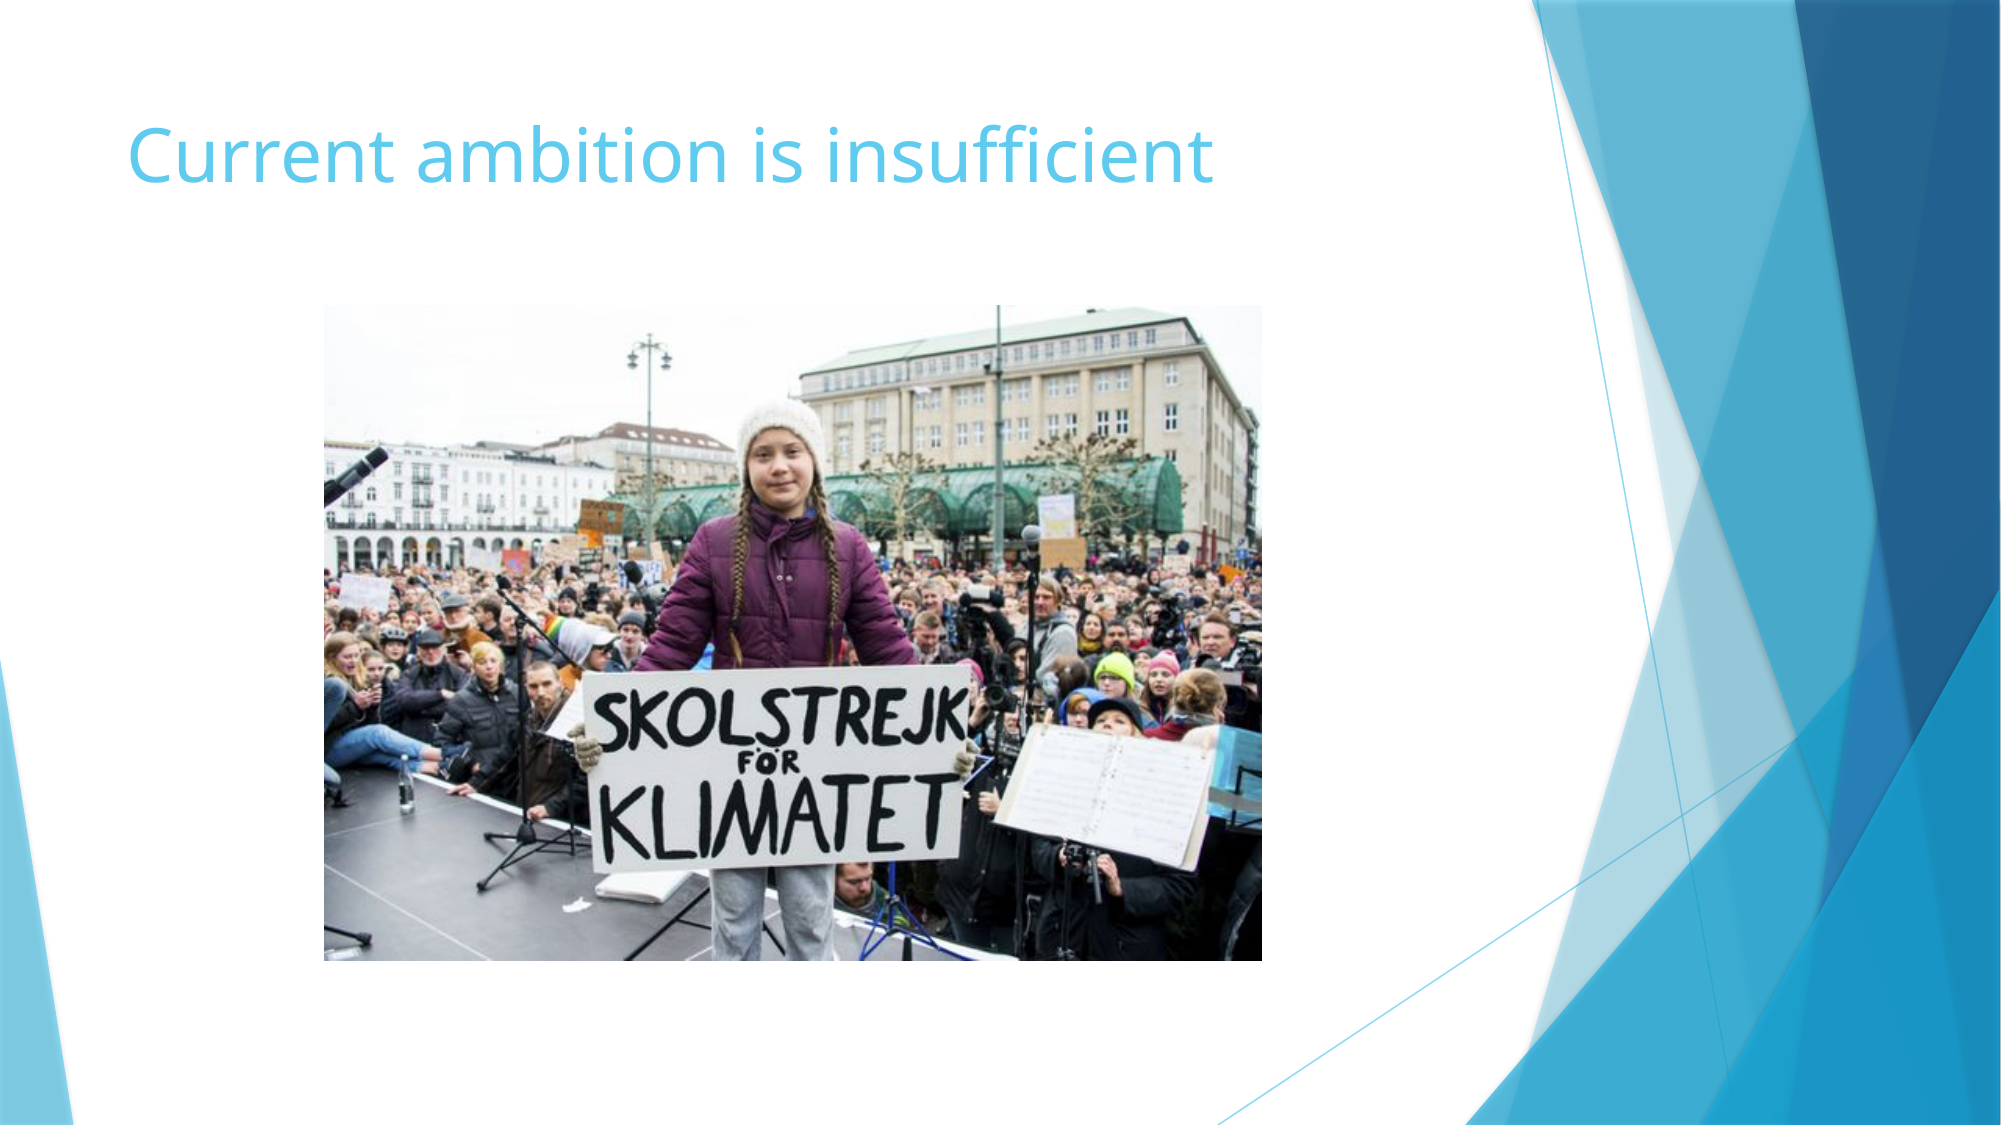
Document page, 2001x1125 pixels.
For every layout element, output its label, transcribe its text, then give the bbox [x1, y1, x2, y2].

picture [323, 305, 1263, 961]
title Current ambition is insufficient [111, 99, 1522, 317]
